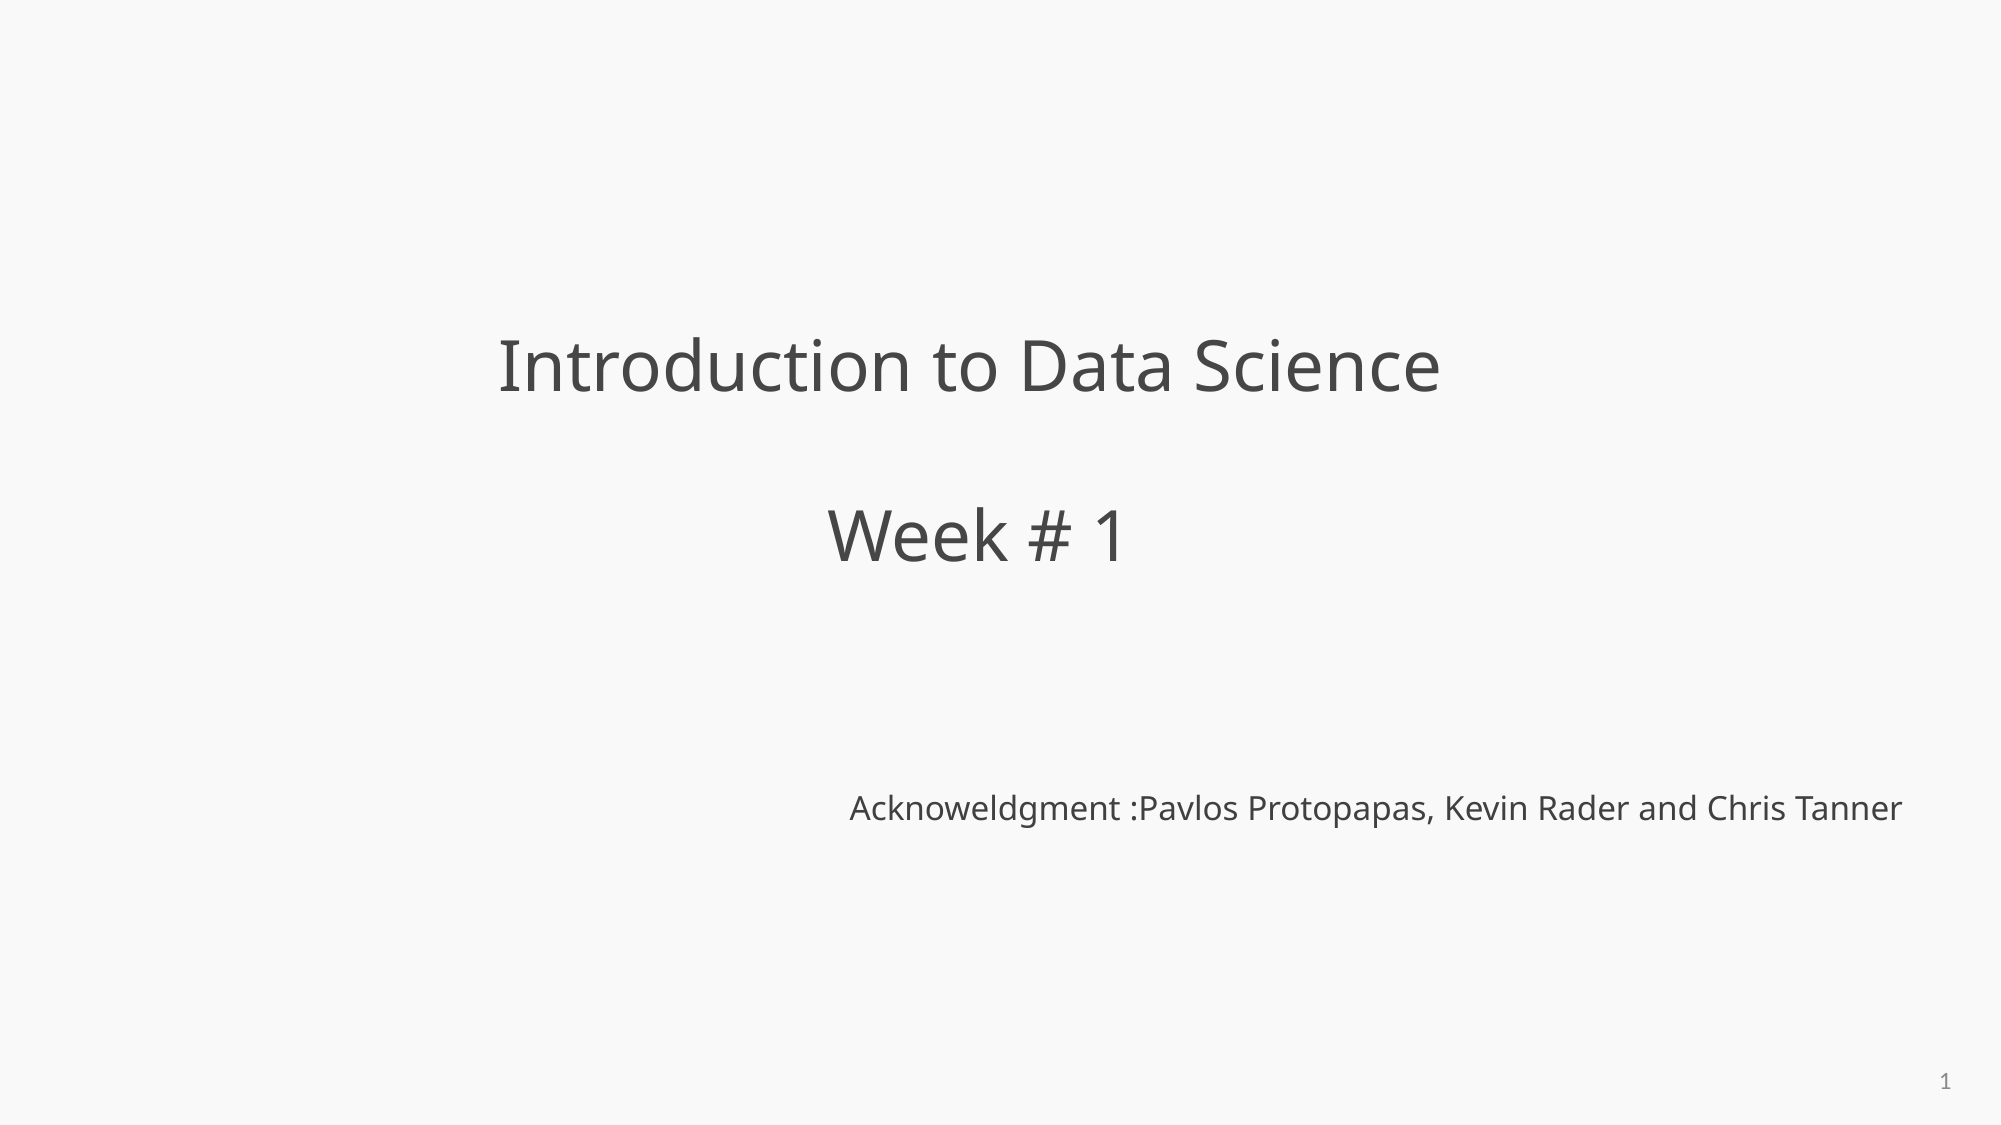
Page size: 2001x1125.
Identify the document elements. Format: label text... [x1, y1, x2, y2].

slide_number 1 [1500, 1050, 1967, 1110]
title Introduction to Data Science Week # 1 [129, 313, 1830, 555]
